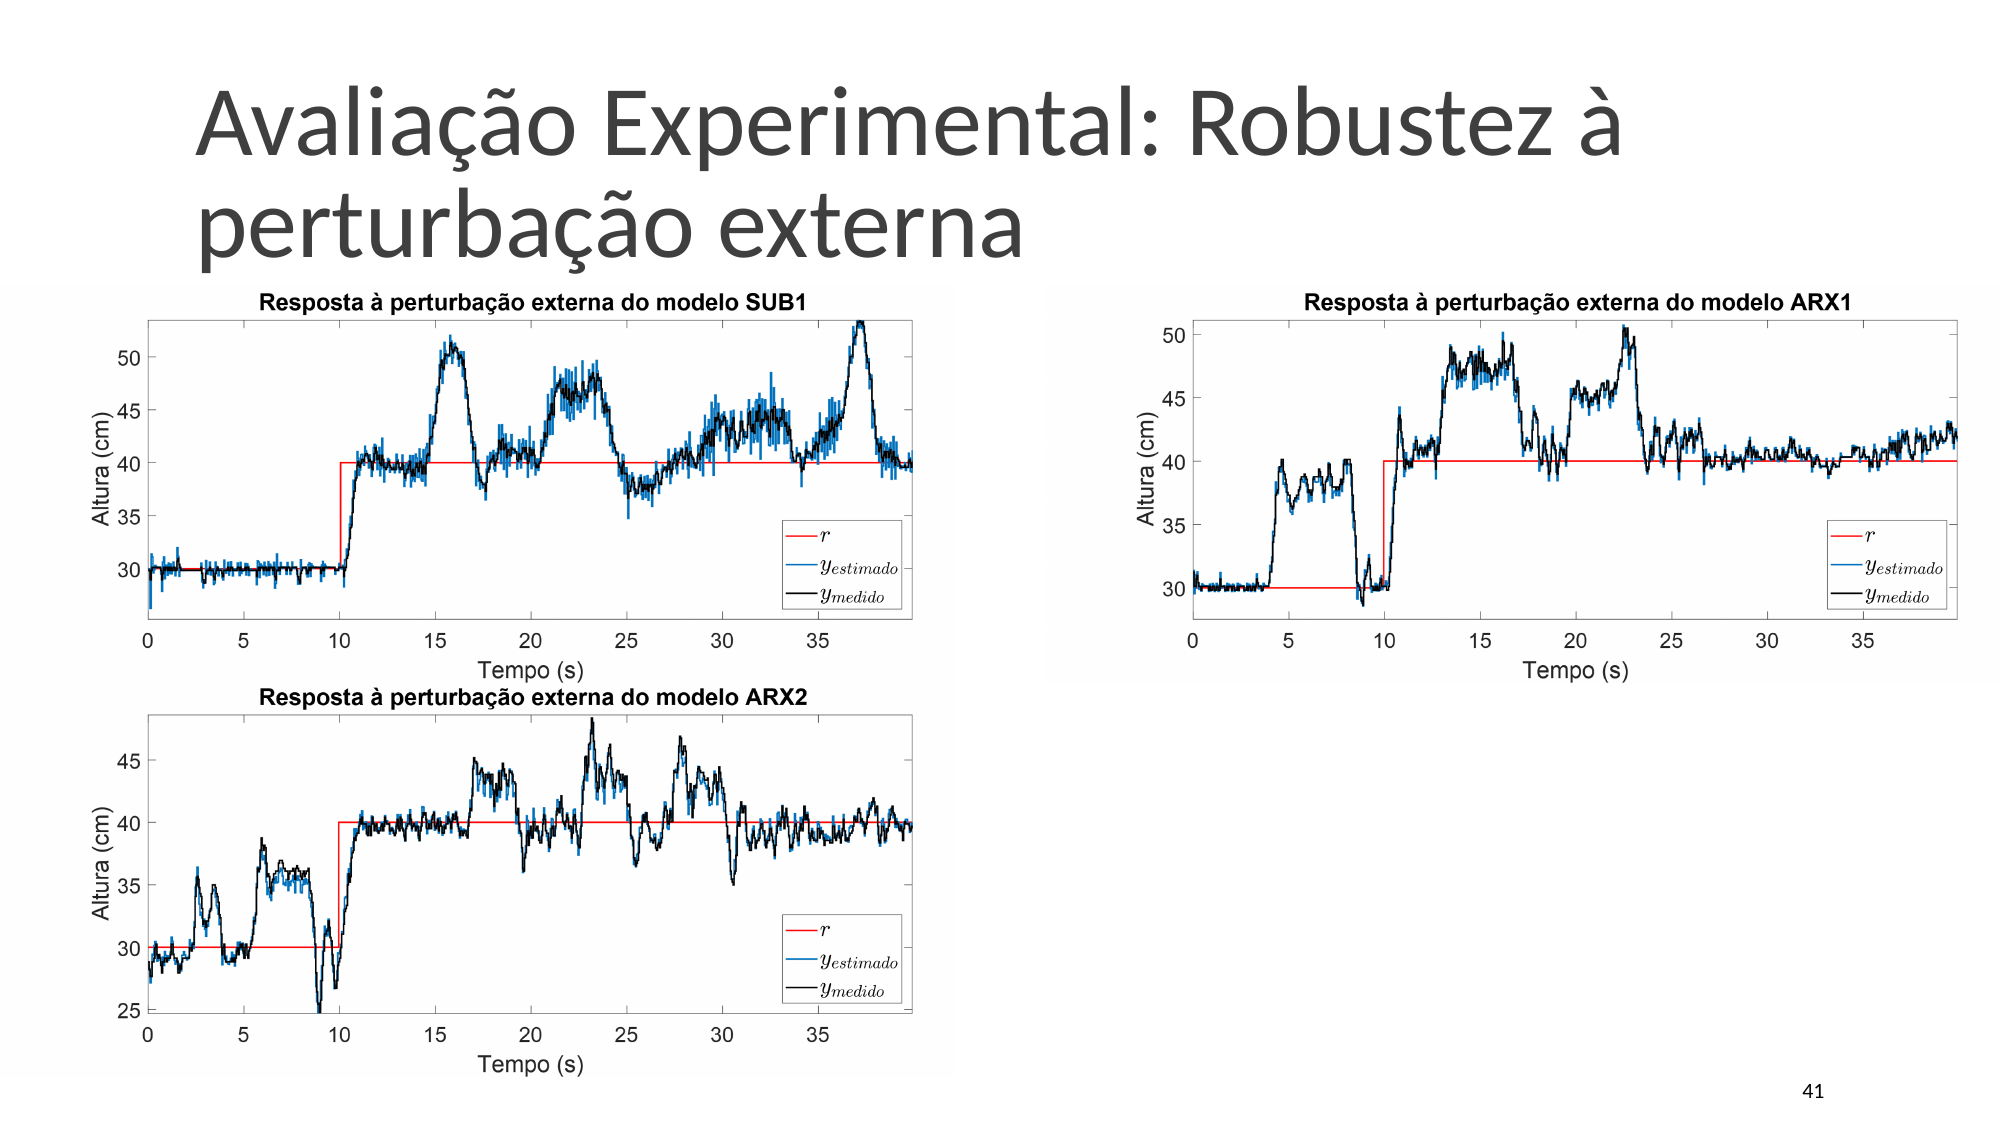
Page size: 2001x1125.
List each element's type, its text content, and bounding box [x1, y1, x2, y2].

picture [0, 284, 955, 1078]
slide_number 41 [1624, 1059, 1840, 1120]
picture [1045, 284, 2000, 683]
title Avaliação Experimental: Robustez à perturbação externa [180, 47, 1830, 285]
